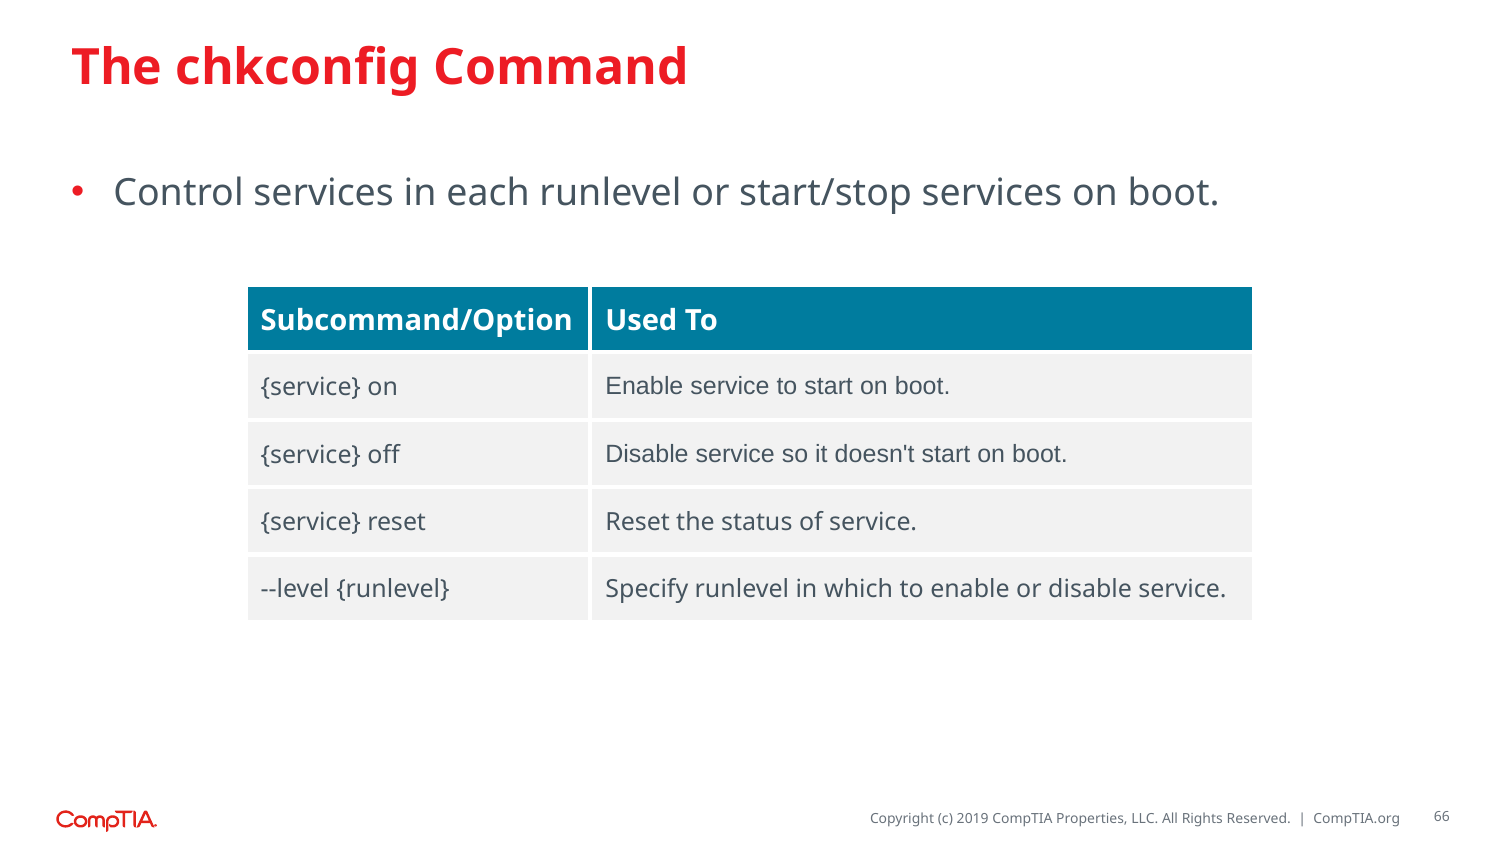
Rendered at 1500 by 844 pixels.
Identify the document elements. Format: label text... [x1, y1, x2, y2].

list Control services in each runlevel or start/stop services on boot. [56, 160, 1444, 746]
table_cell {service} on [248, 354, 588, 418]
slide_number 66 [1407, 800, 1450, 835]
table_cell {service} reset [248, 489, 588, 552]
table_cell {service} off [248, 422, 588, 485]
title The chkconfig Command [56, 12, 1444, 117]
table_cell --level {runlevel} [248, 557, 588, 620]
table_cell Reset the status of service. [592, 489, 1252, 552]
table_cell Disable service so it doesn't start on boot. [592, 422, 1252, 485]
table_header Used To [592, 287, 1252, 350]
table_cell Specify runlevel in which to enable or disable service. [592, 557, 1252, 620]
table_cell Enable service to start on boot. [592, 354, 1252, 418]
table_header Subcommand/Option [248, 287, 588, 350]
